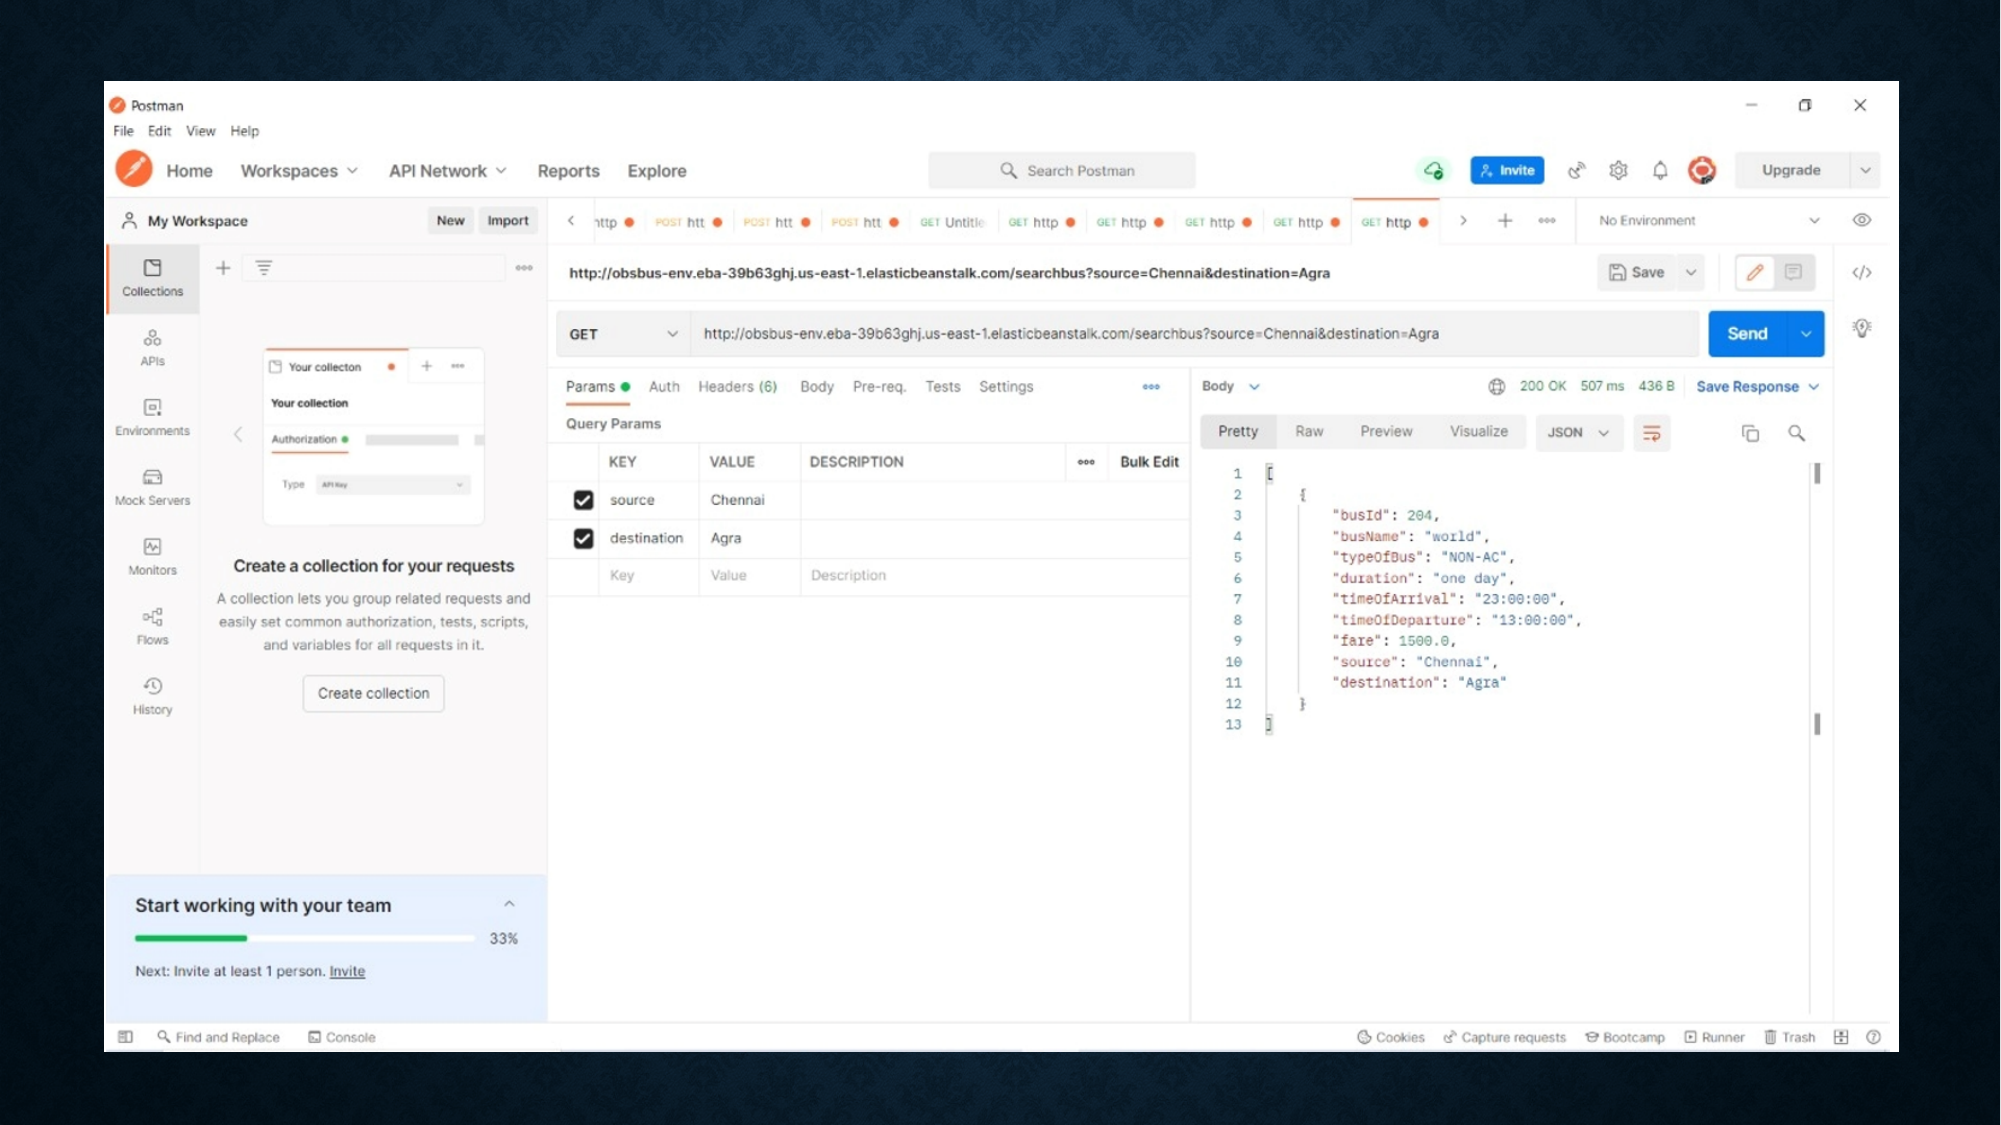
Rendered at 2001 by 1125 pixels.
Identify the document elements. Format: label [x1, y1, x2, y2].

list [104, 80, 1900, 1053]
